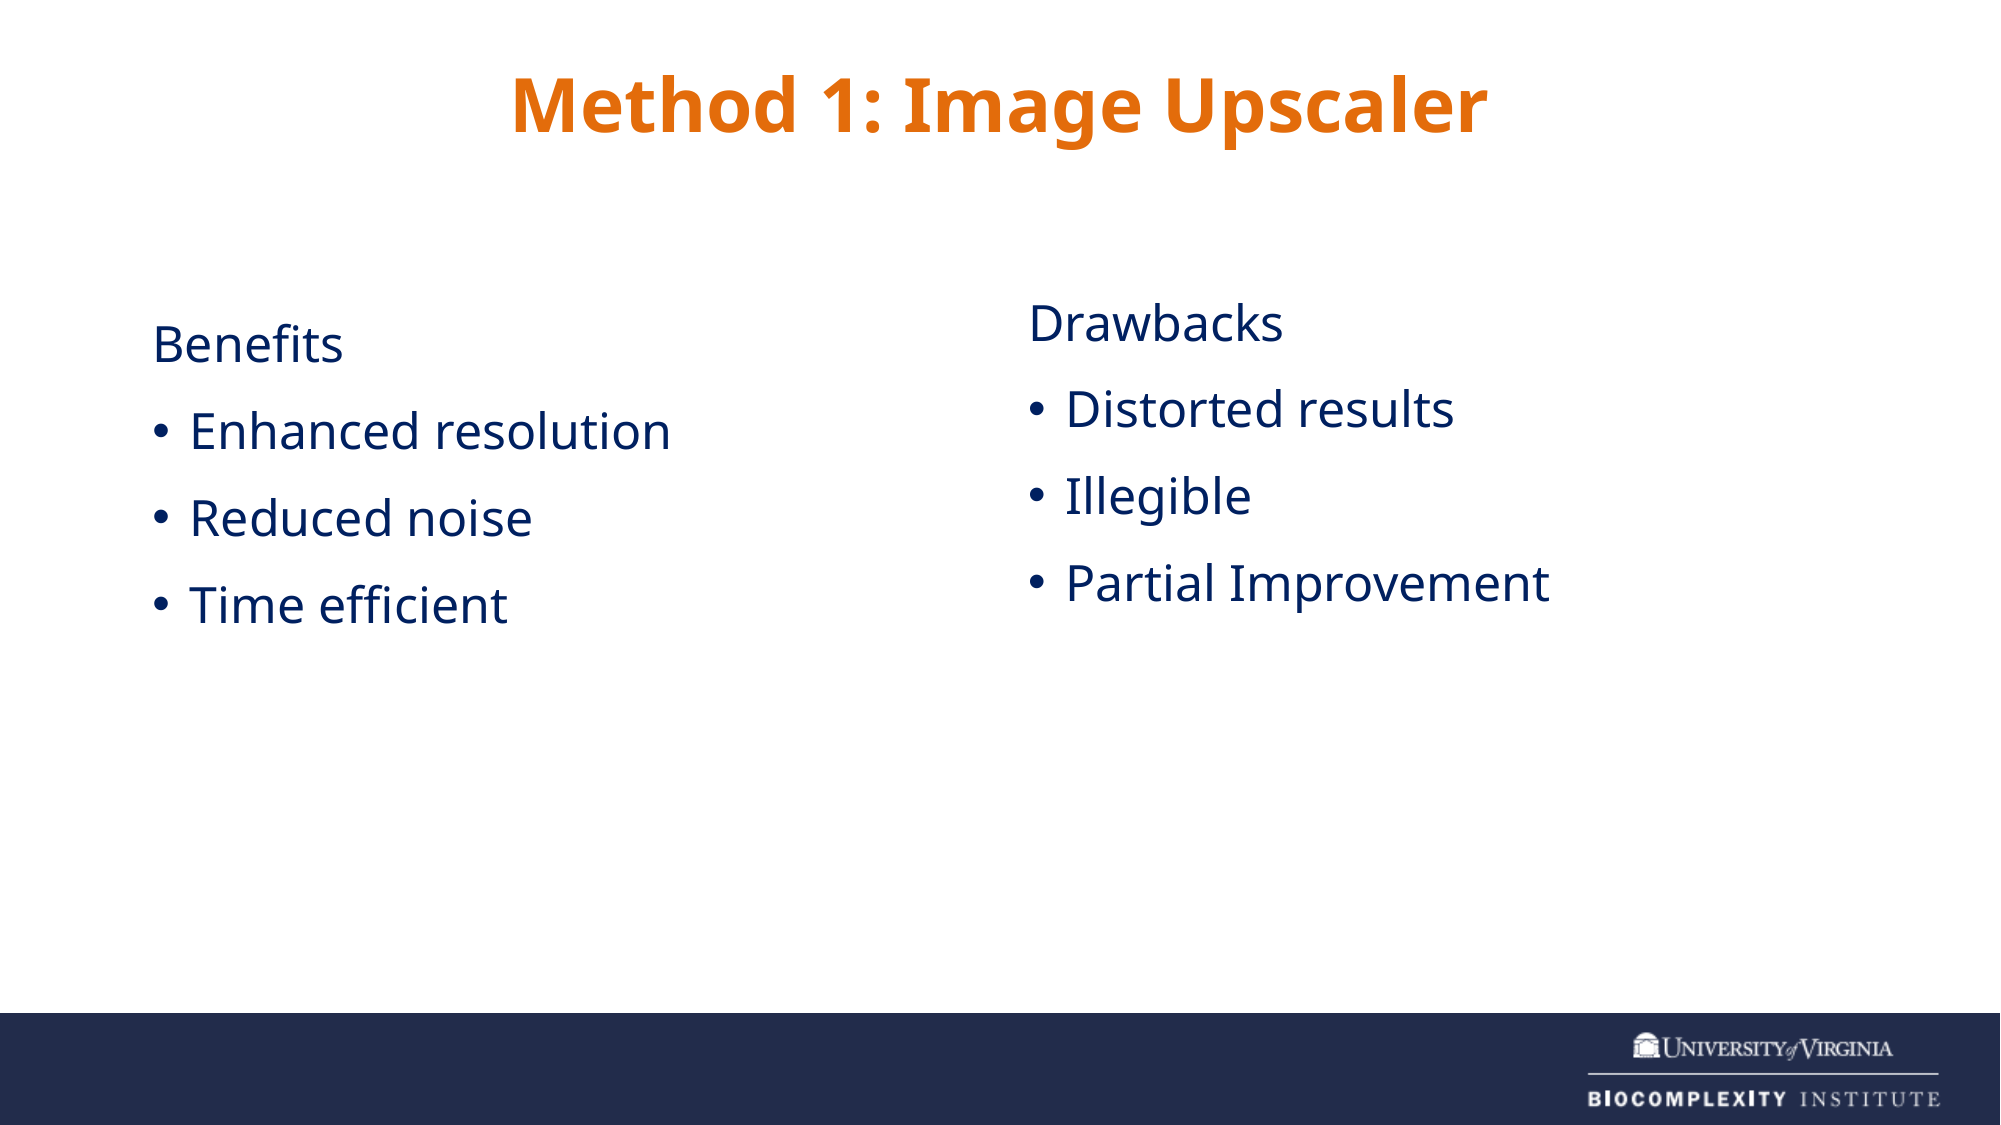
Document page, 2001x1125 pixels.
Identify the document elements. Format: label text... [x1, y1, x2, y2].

title Method 1: Image Upscaler [137, 59, 1863, 278]
list Benefits Enhanced resolution Reduced noise Time efficient [137, 299, 988, 1014]
text_box Drawbacks Distorted results Illegible Partial Improvement [1013, 277, 1864, 992]
